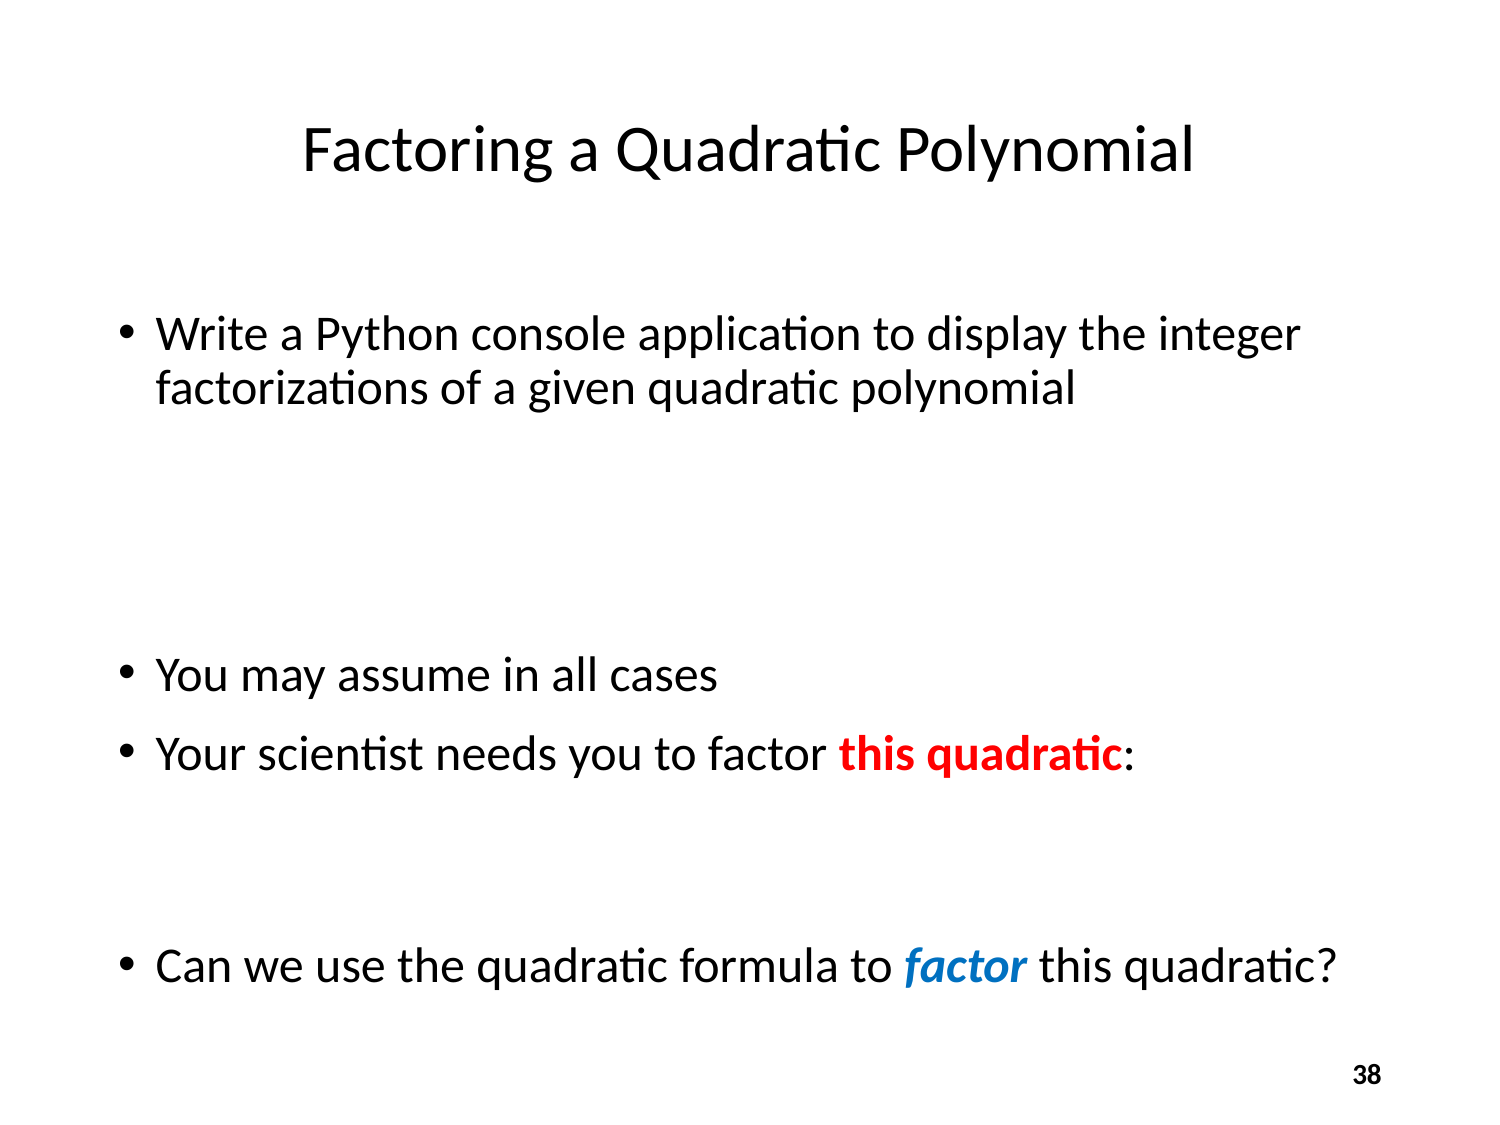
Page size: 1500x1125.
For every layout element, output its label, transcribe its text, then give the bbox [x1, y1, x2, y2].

title Factoring a Quadratic Polynomial [103, 59, 1397, 241]
slide_number 38 [1059, 1042, 1397, 1103]
